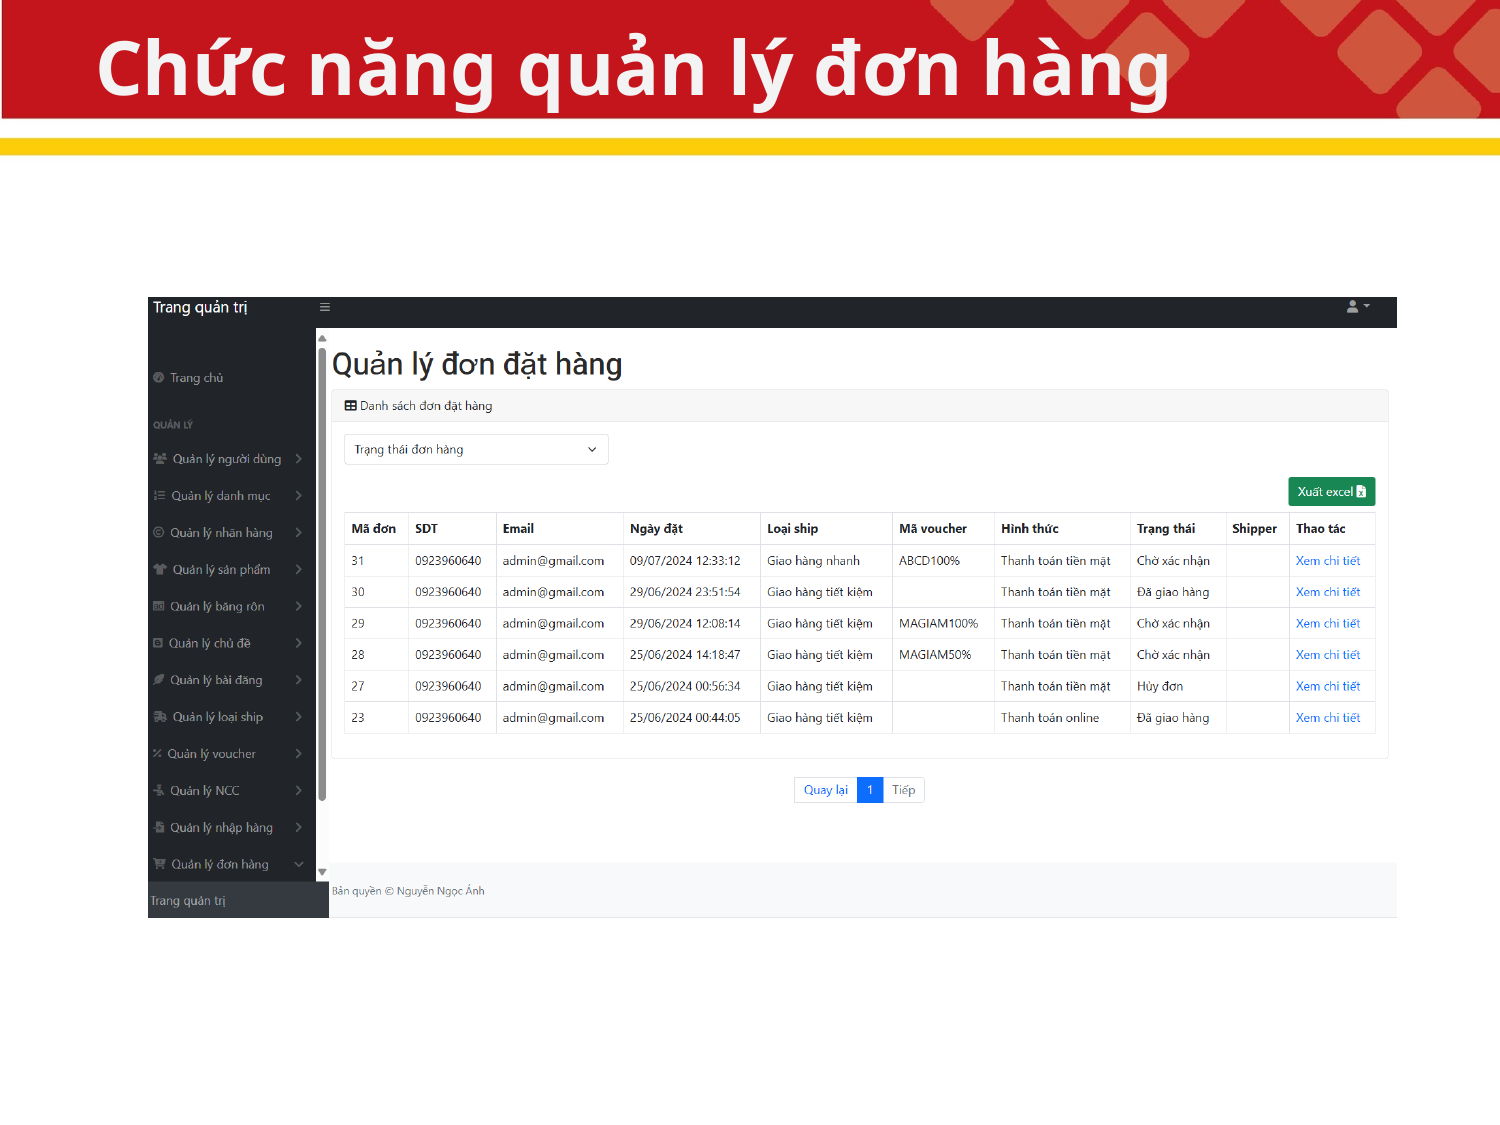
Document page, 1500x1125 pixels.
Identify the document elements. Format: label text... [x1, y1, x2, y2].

picture [0, 0, 1500, 1125]
title Chức năng quản lý đơn hàng [80, 0, 1397, 146]
